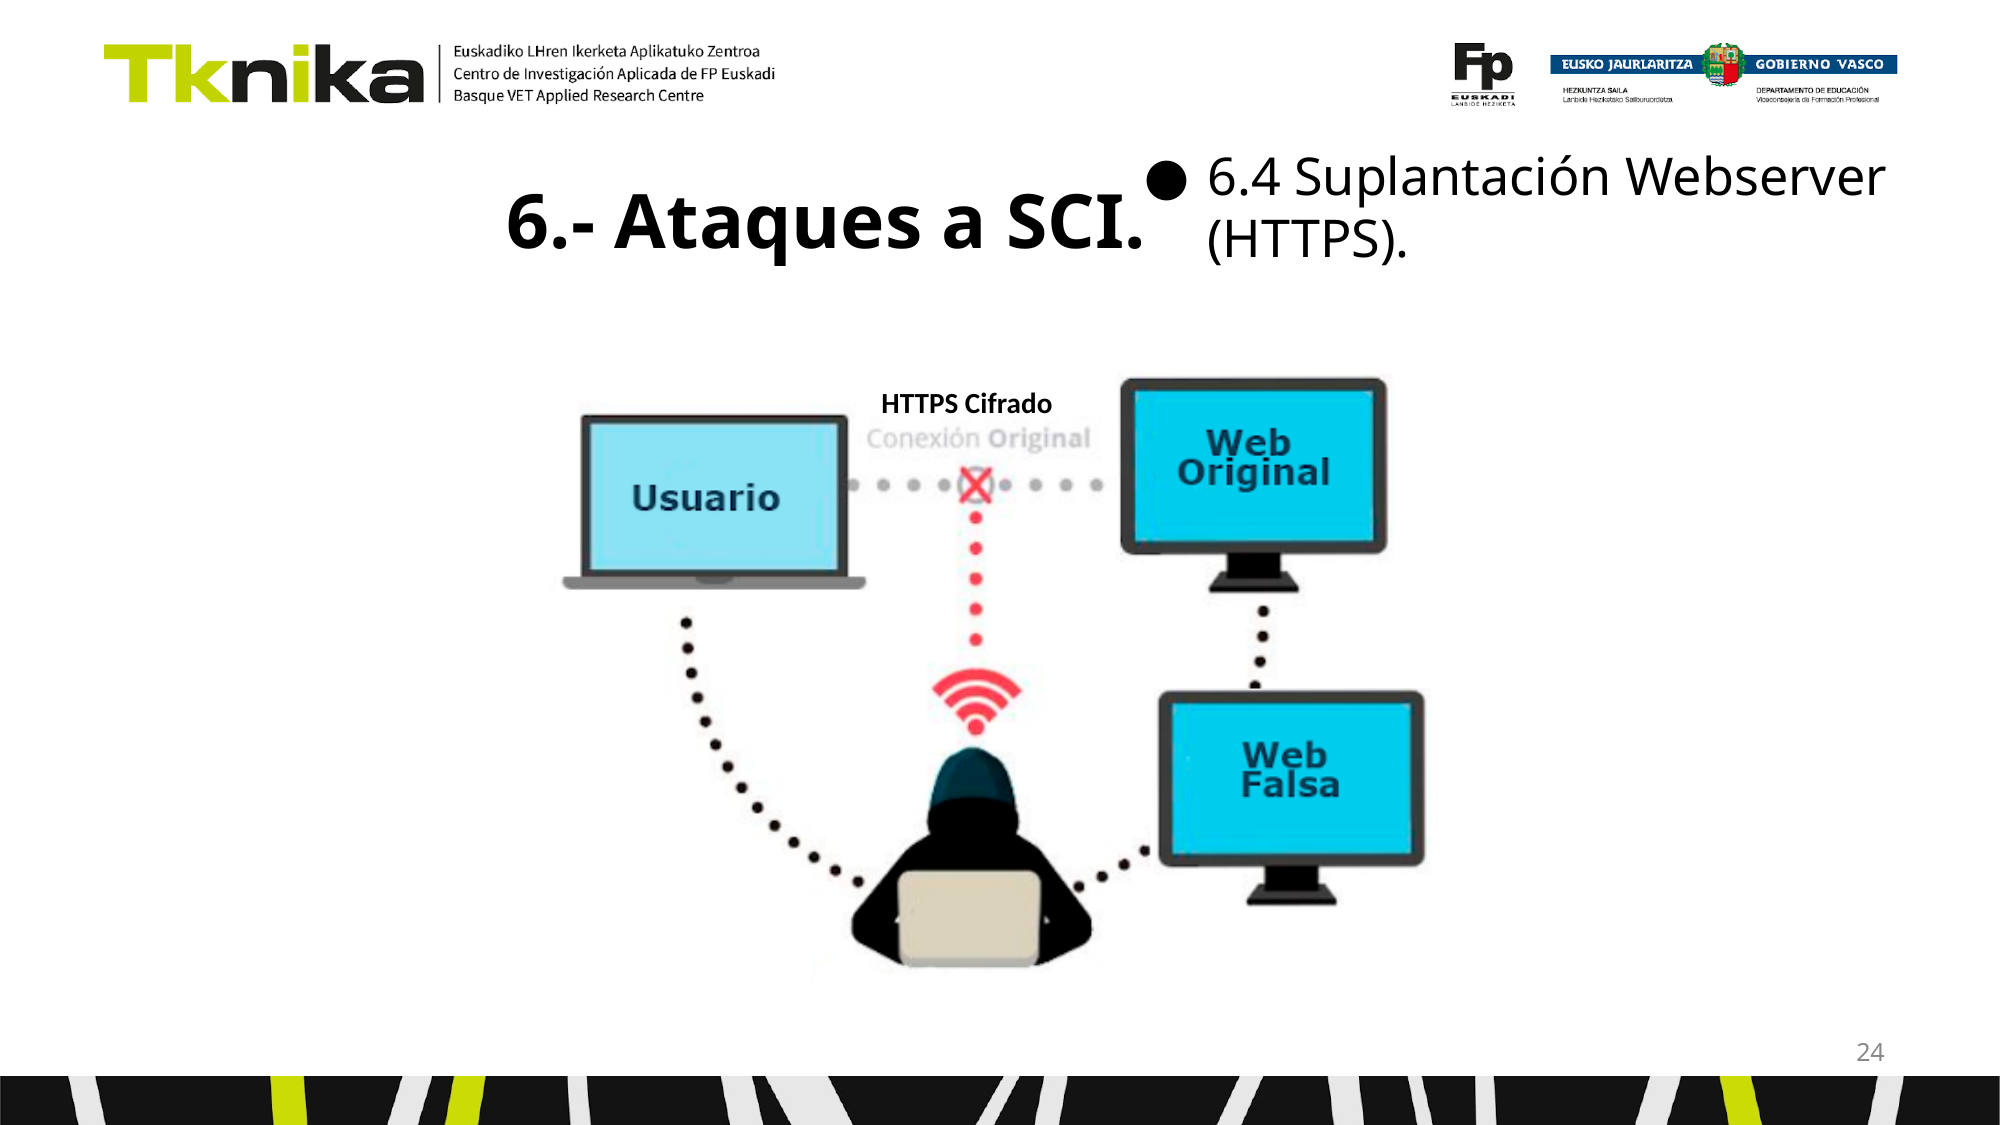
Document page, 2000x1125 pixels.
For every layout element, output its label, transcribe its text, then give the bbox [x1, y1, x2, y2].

picture [0, 1076, 2000, 1125]
text_box 6.- Ataques a SCI. [491, 145, 1117, 279]
picture [414, 302, 1513, 1074]
picture [102, 42, 1898, 106]
text_box 6.4 Suplantación Webserver (HTTPS). [1117, 128, 1975, 284]
slide_number ‹#› [1433, 1023, 1900, 1084]
